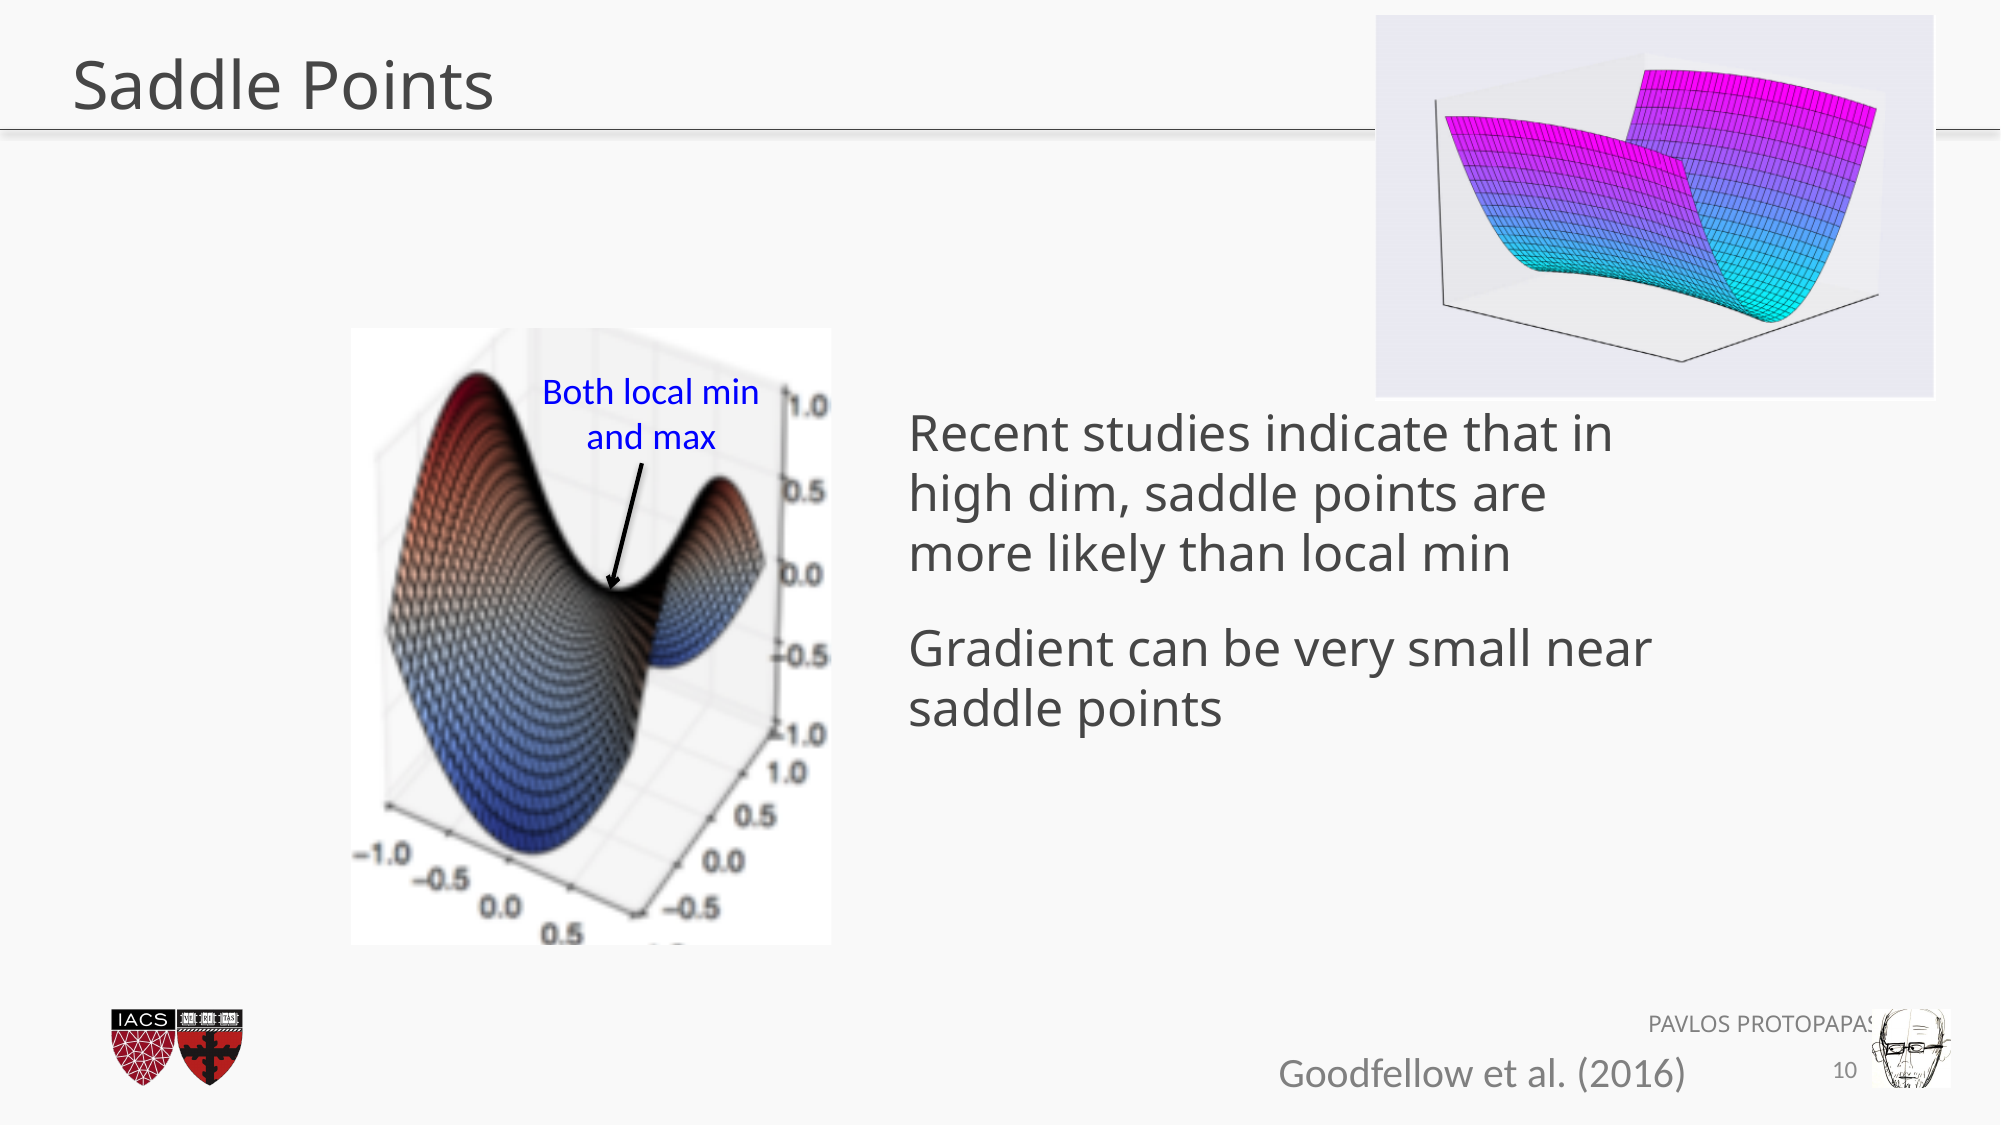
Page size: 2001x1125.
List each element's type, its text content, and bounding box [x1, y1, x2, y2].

text_box Goodfellow et al. (2016) [1116, 1038, 1702, 1104]
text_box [610, 462, 643, 590]
picture [109, 1009, 243, 1086]
slide_number 10 [1702, 1038, 1873, 1099]
title Saddle Points [57, 35, 1369, 162]
list Recent studies indicate that in high dim, saddle points are more likely than local min Gradient can be very small near saddle points [894, 394, 1701, 1005]
picture [1374, 14, 1936, 401]
picture [350, 328, 832, 946]
picture [1872, 1009, 1951, 1088]
